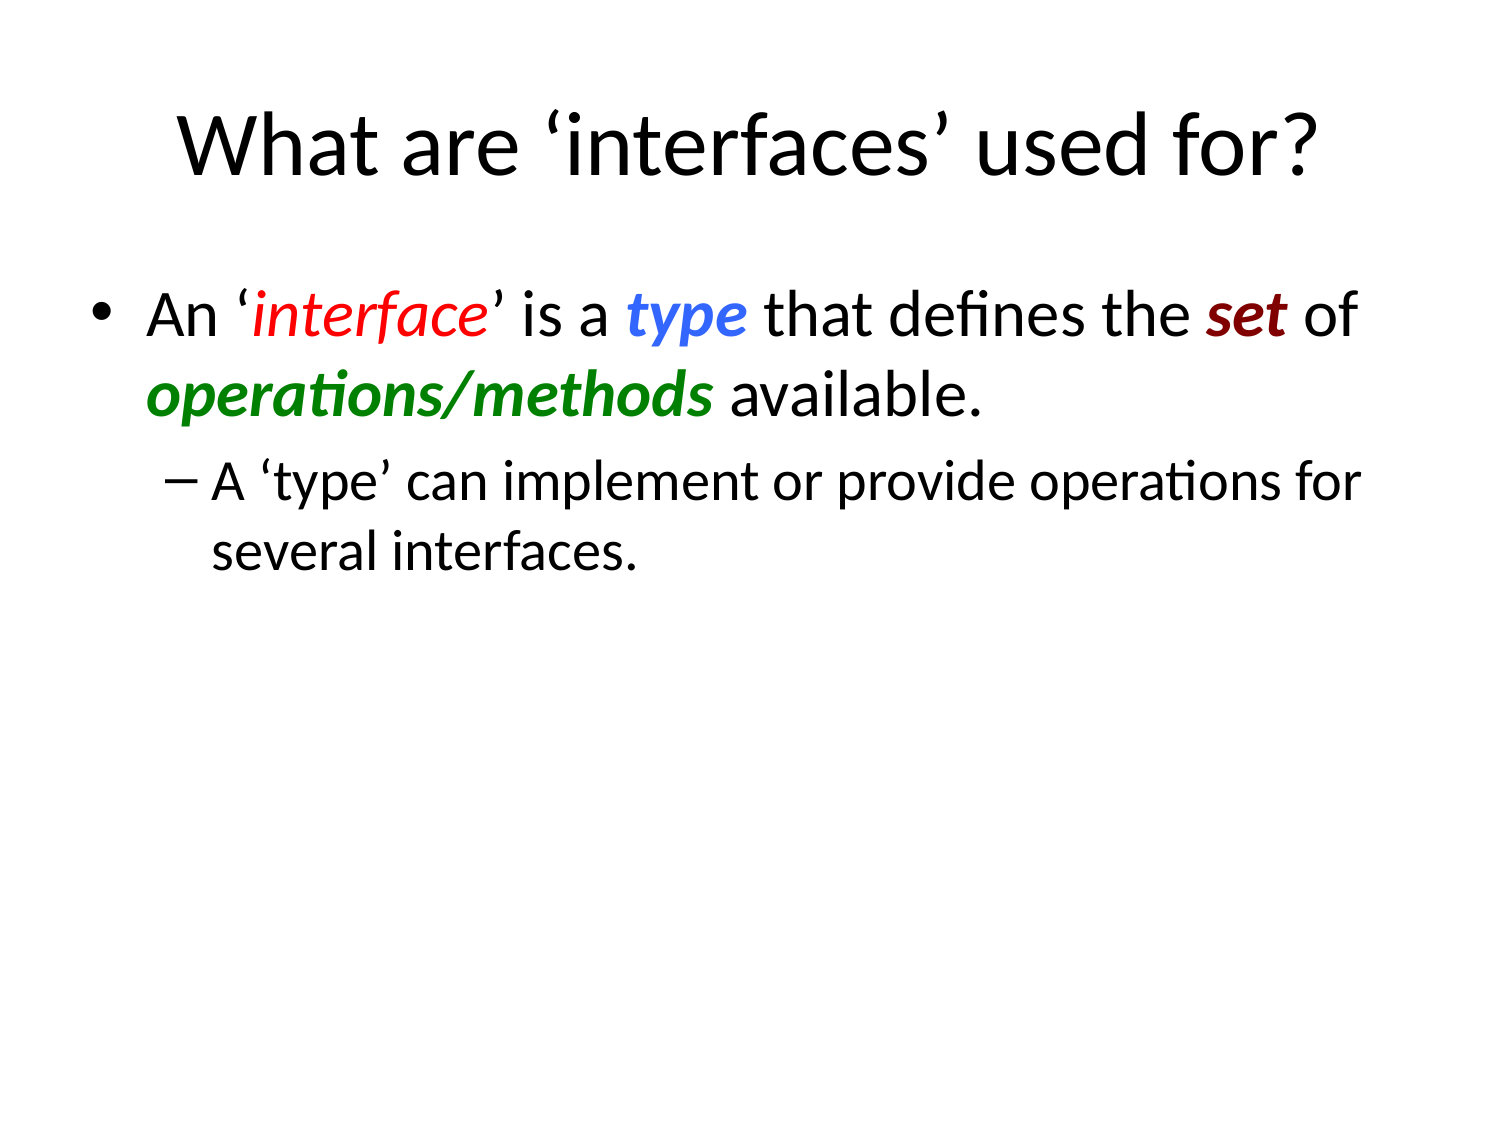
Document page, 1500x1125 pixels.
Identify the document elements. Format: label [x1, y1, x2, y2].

list [75, 262, 1425, 608]
title [75, 45, 1425, 233]
